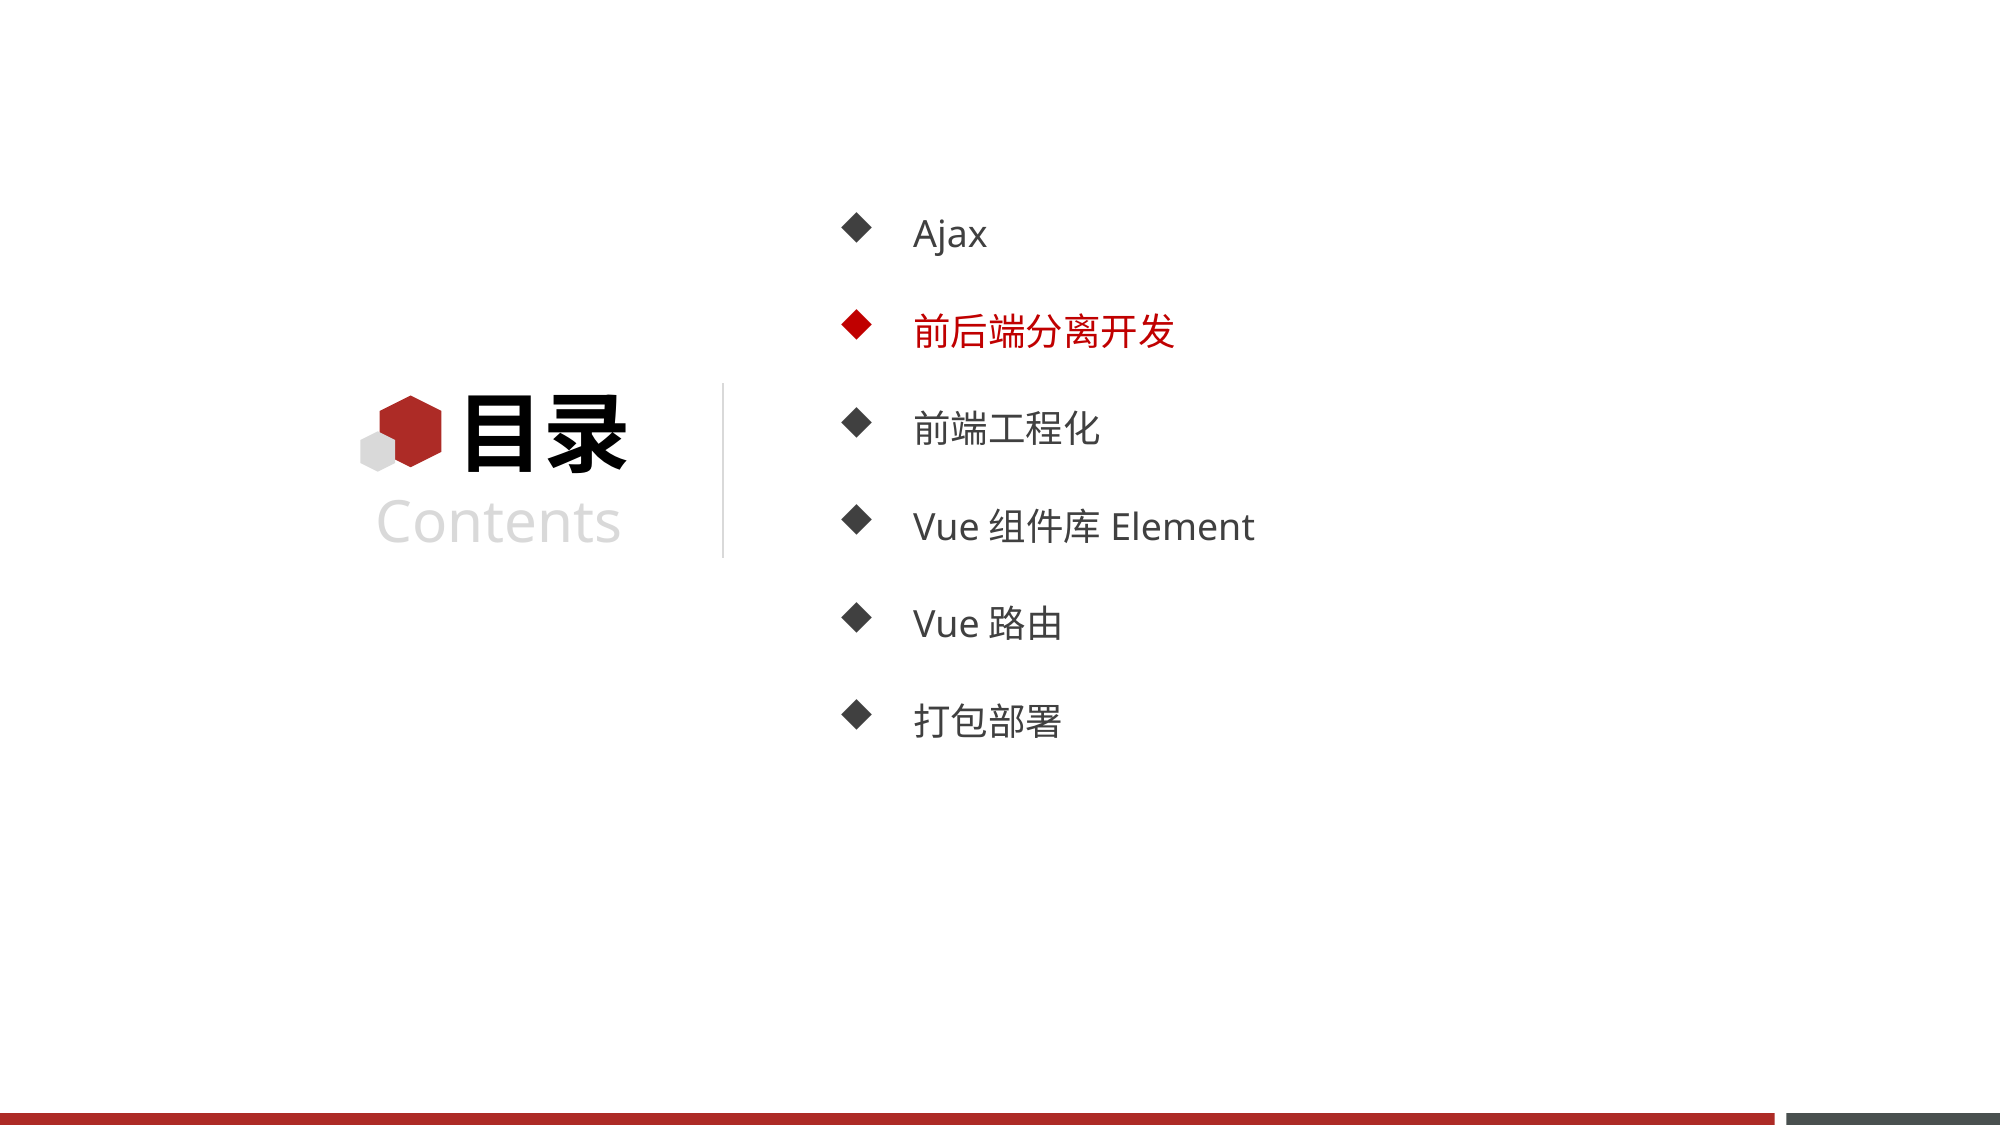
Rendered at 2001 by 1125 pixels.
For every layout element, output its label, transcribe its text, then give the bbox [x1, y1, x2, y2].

list Ajax 前后端分离开发 前端工程化 Vue组件库Element Vue路由 打包部署 [823, 165, 1804, 743]
